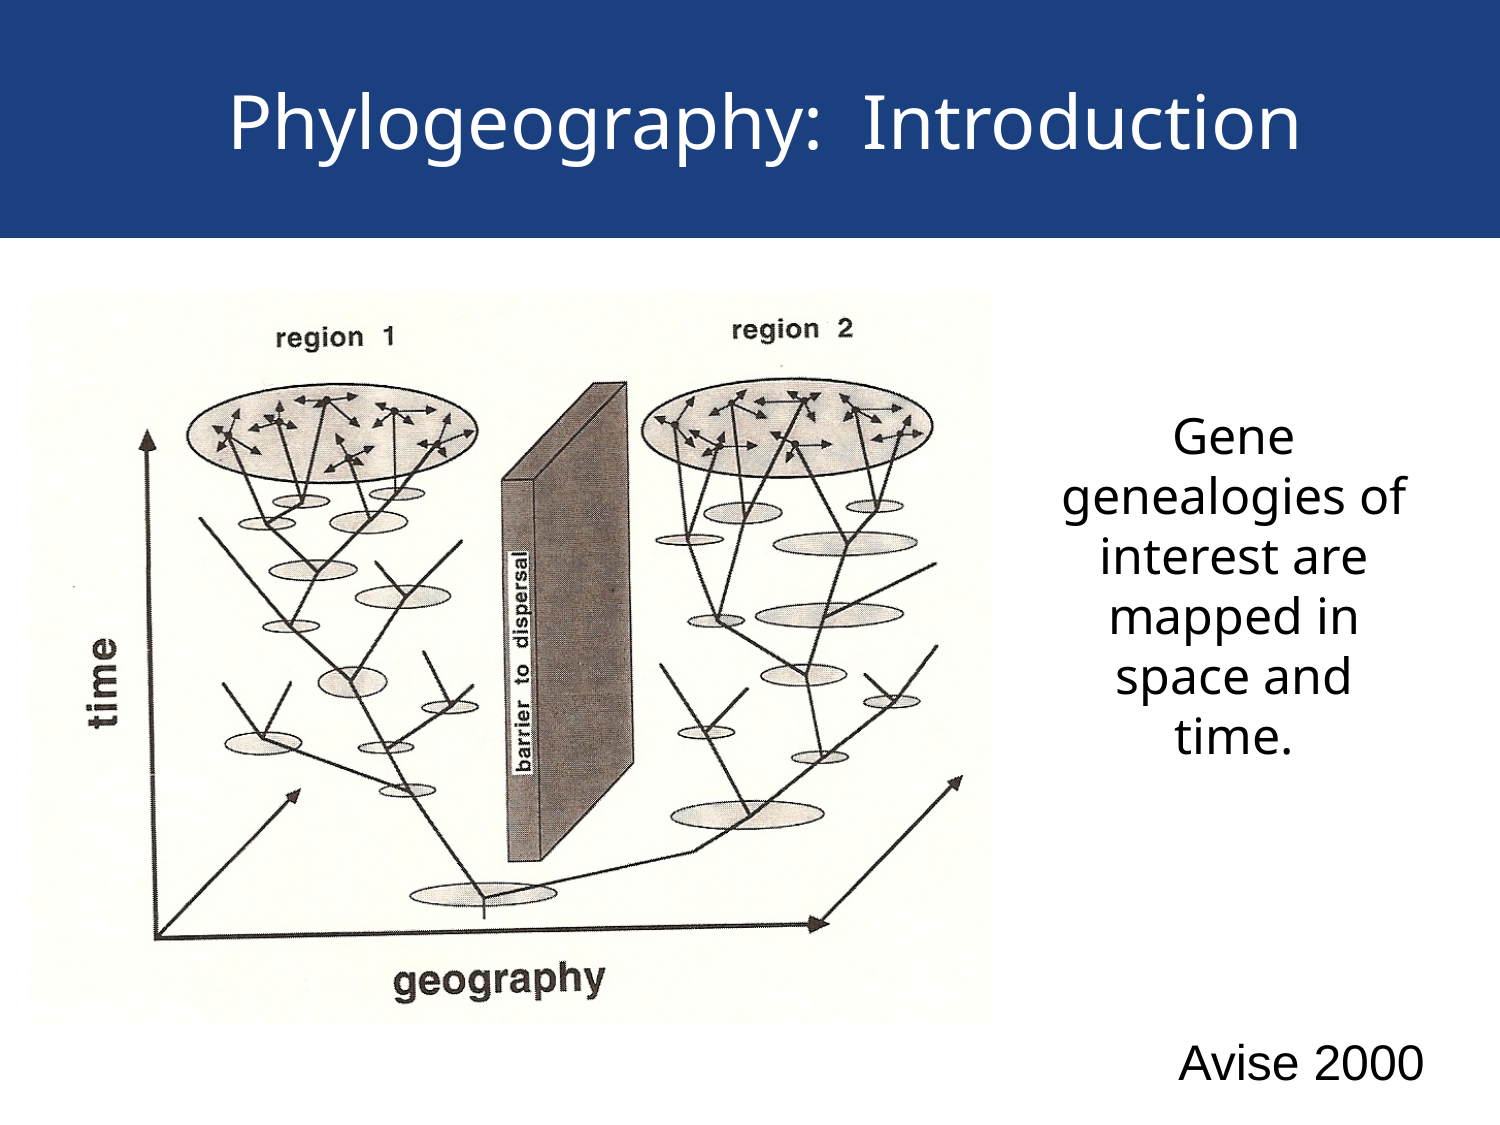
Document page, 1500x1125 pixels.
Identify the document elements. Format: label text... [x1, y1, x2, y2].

text_box Avise 2000 [1163, 1023, 1500, 1098]
text_box [0, 0, 1500, 238]
text_box Gene genealogies of interest are mapped in space and time. [1045, 397, 1424, 772]
text_box Phylogeography: Introduction [204, 67, 1327, 172]
picture [29, 290, 993, 1024]
